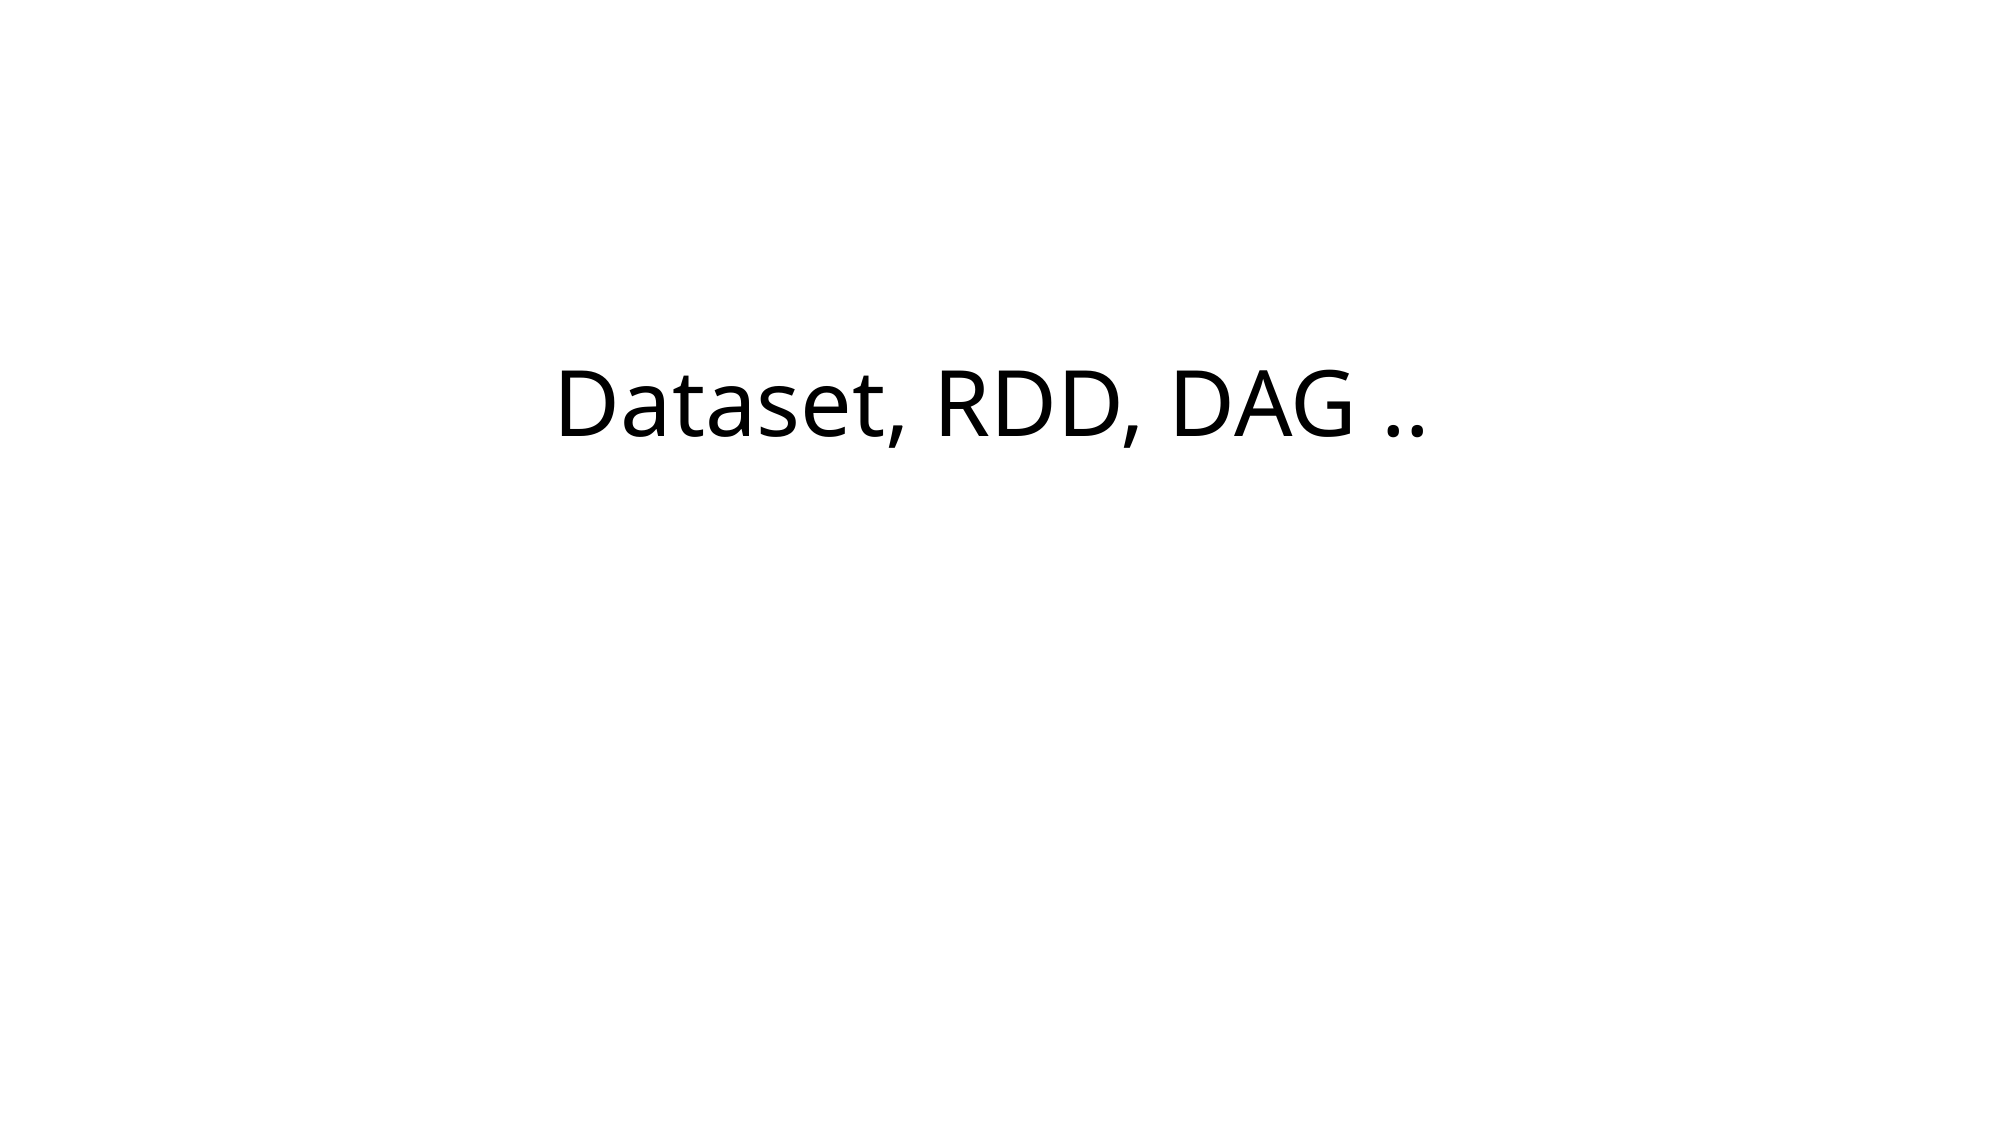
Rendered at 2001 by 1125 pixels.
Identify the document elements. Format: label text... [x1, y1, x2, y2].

title Dataset, RDD, DAG .. [129, 298, 1855, 516]
